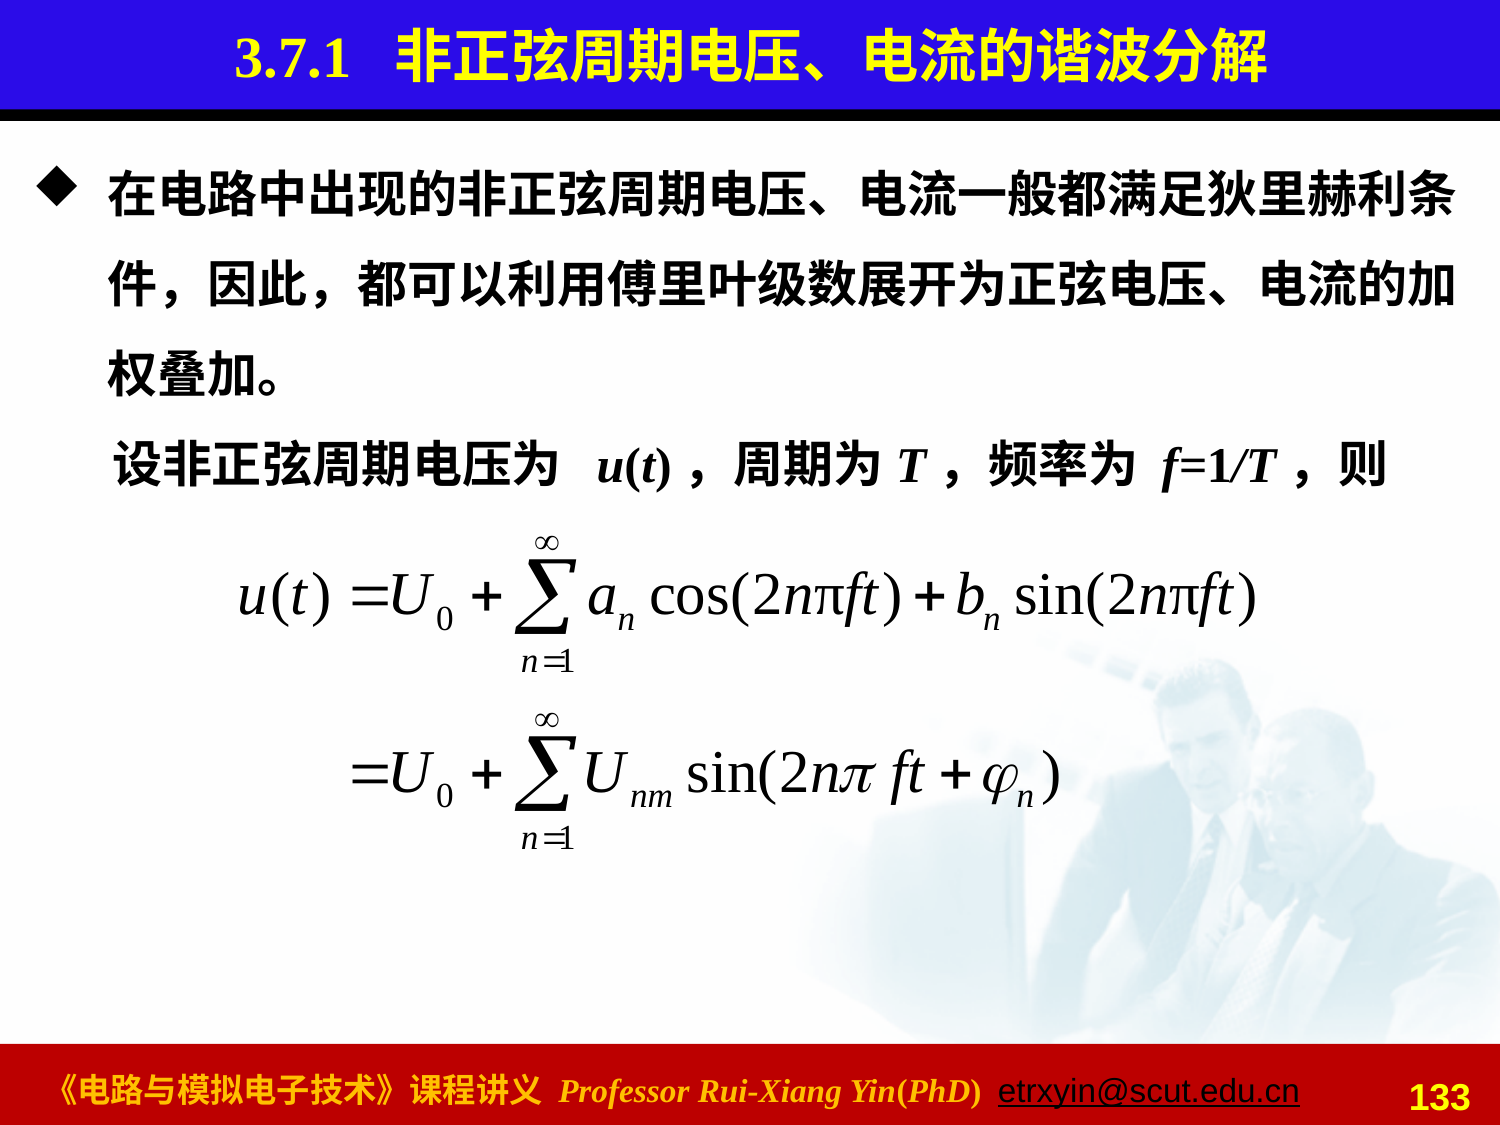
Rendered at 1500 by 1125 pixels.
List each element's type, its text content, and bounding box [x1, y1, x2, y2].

picture [0, 121, 1500, 1043]
slide_number 133 [1344, 1065, 1486, 1113]
title 3.7.1 非正弦周期电压、电流的谐波分解 [0, 0, 1500, 110]
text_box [229, 514, 1272, 861]
list 在电路中出现的非正弦周期电压、电流一般都满足狄里赫利条件，因此，都可以利用傅里叶级数展开为正弦电压、电流的加权叠加。 设非正弦周期电压为 u(t)，周期为T，频率为 f=1/T，则 [17, 125, 1477, 1035]
